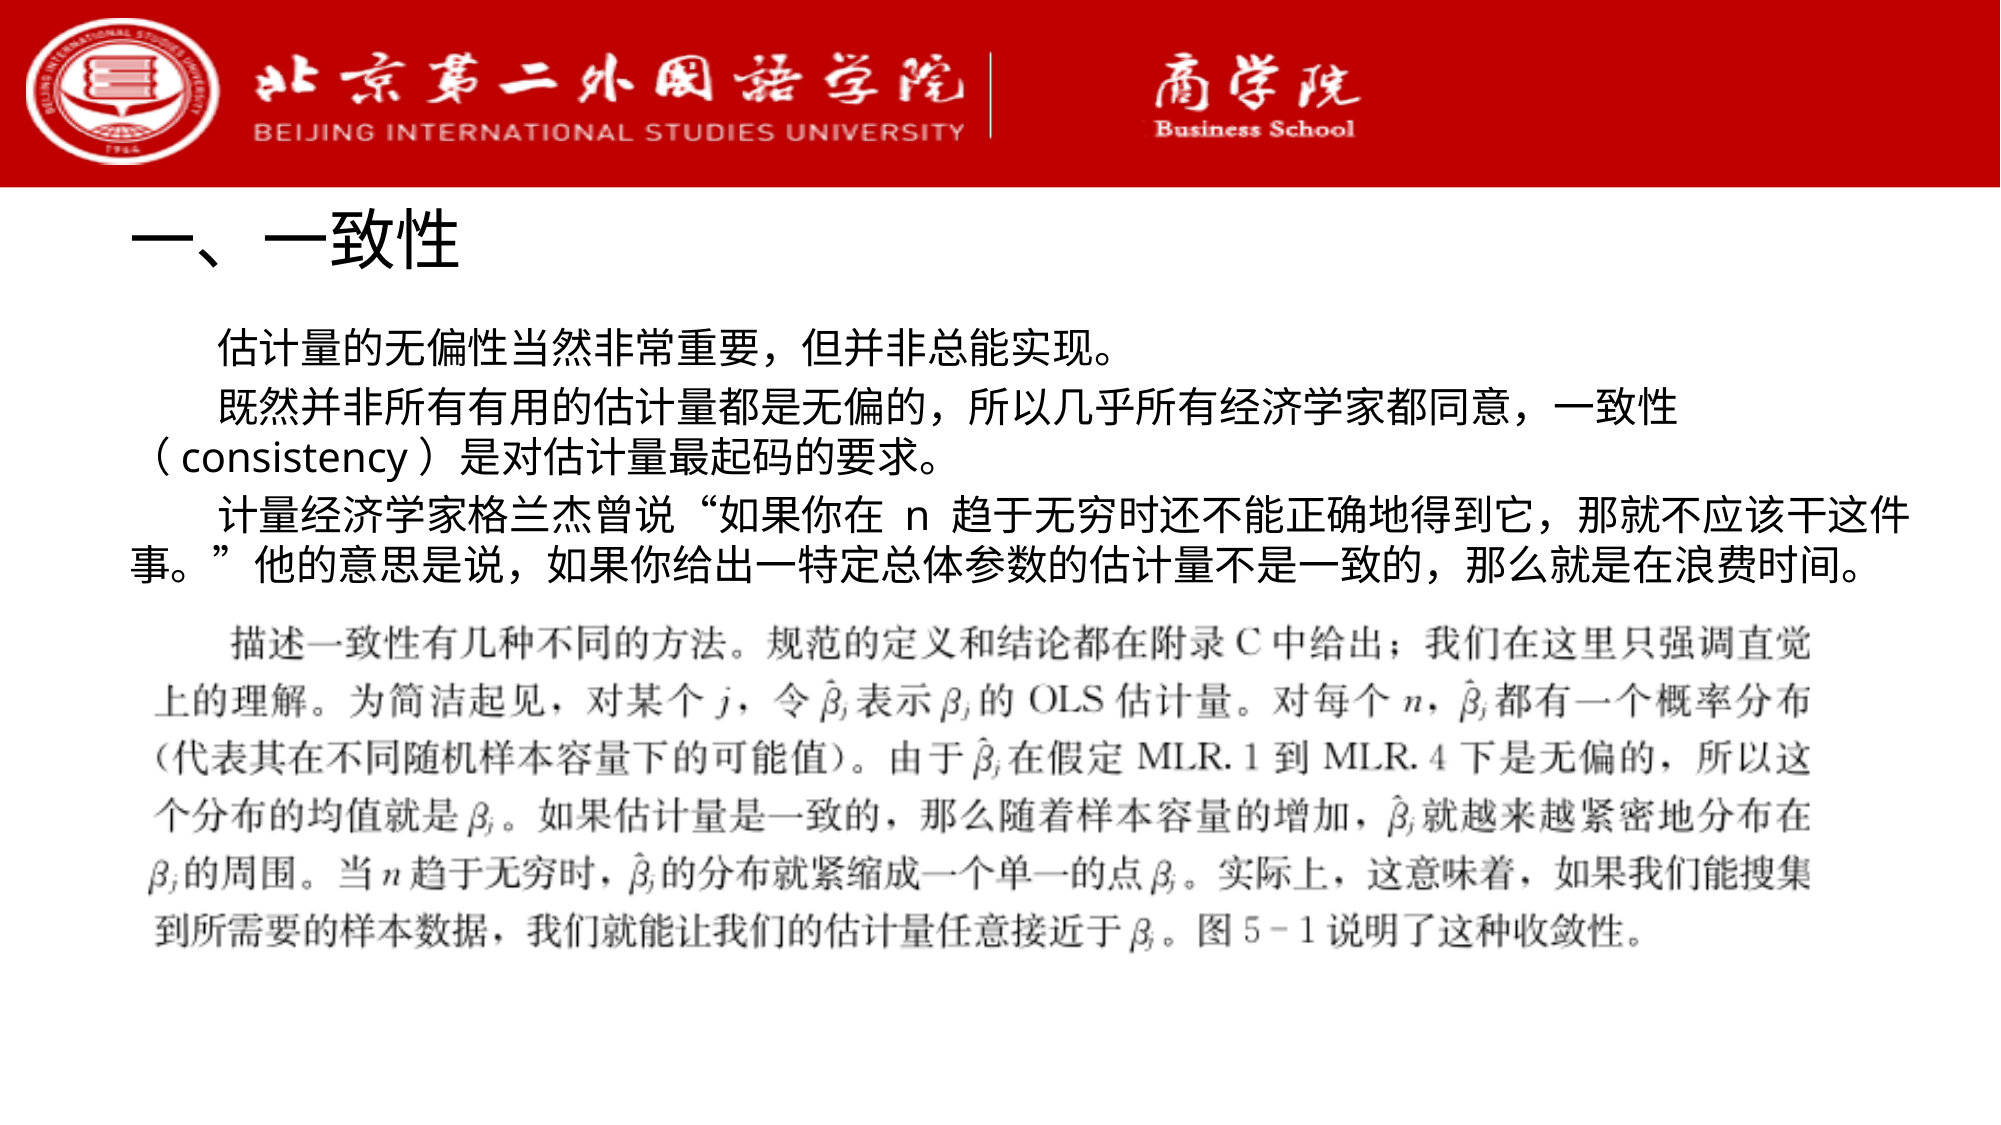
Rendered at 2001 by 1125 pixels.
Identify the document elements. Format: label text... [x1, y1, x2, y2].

picture [125, 609, 1832, 976]
picture [26, 18, 1693, 165]
list 估计量的无偏性当然非常重要，但并非总能实现。 既然并非所有有用的估计量都是无偏的，所以几乎所有经济学家都同意，一致性（consistency）是对估计量最起码的要求。 计量经济学家格兰杰曾说“如果你在 n 趋于无穷时还不能正确地得到它，那就不应该干这件事。”他的意思是说，如果你给出一特定总体参数的估计量不是一致的，那么就是在浪费时间。 [114, 314, 1934, 990]
title 一、一致性 [114, 197, 1745, 279]
